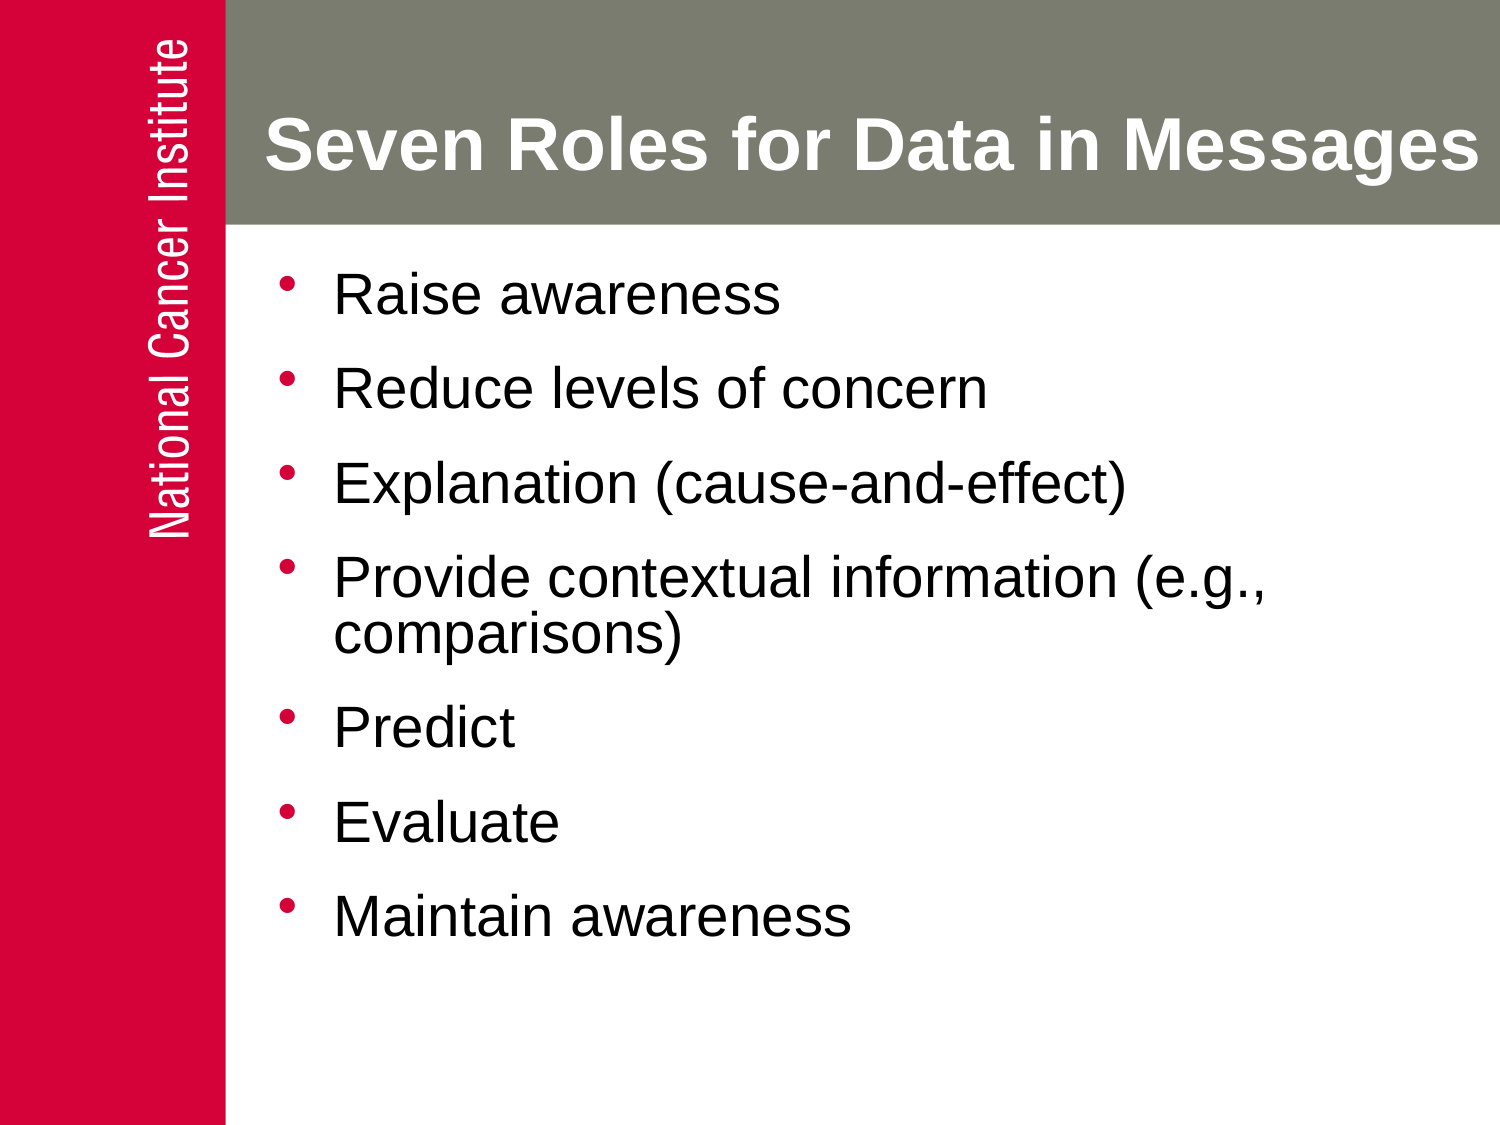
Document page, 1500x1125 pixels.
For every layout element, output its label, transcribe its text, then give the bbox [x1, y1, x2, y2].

list Raise awareness Reduce levels of concern Explanation (cause-and-effect) Provide contextual information (e.g., comparisons) Predict Evaluate Maintain awareness [262, 262, 1463, 1074]
picture [0, 0, 1500, 1125]
title Seven Roles for Data in Messages [249, 99, 1500, 182]
